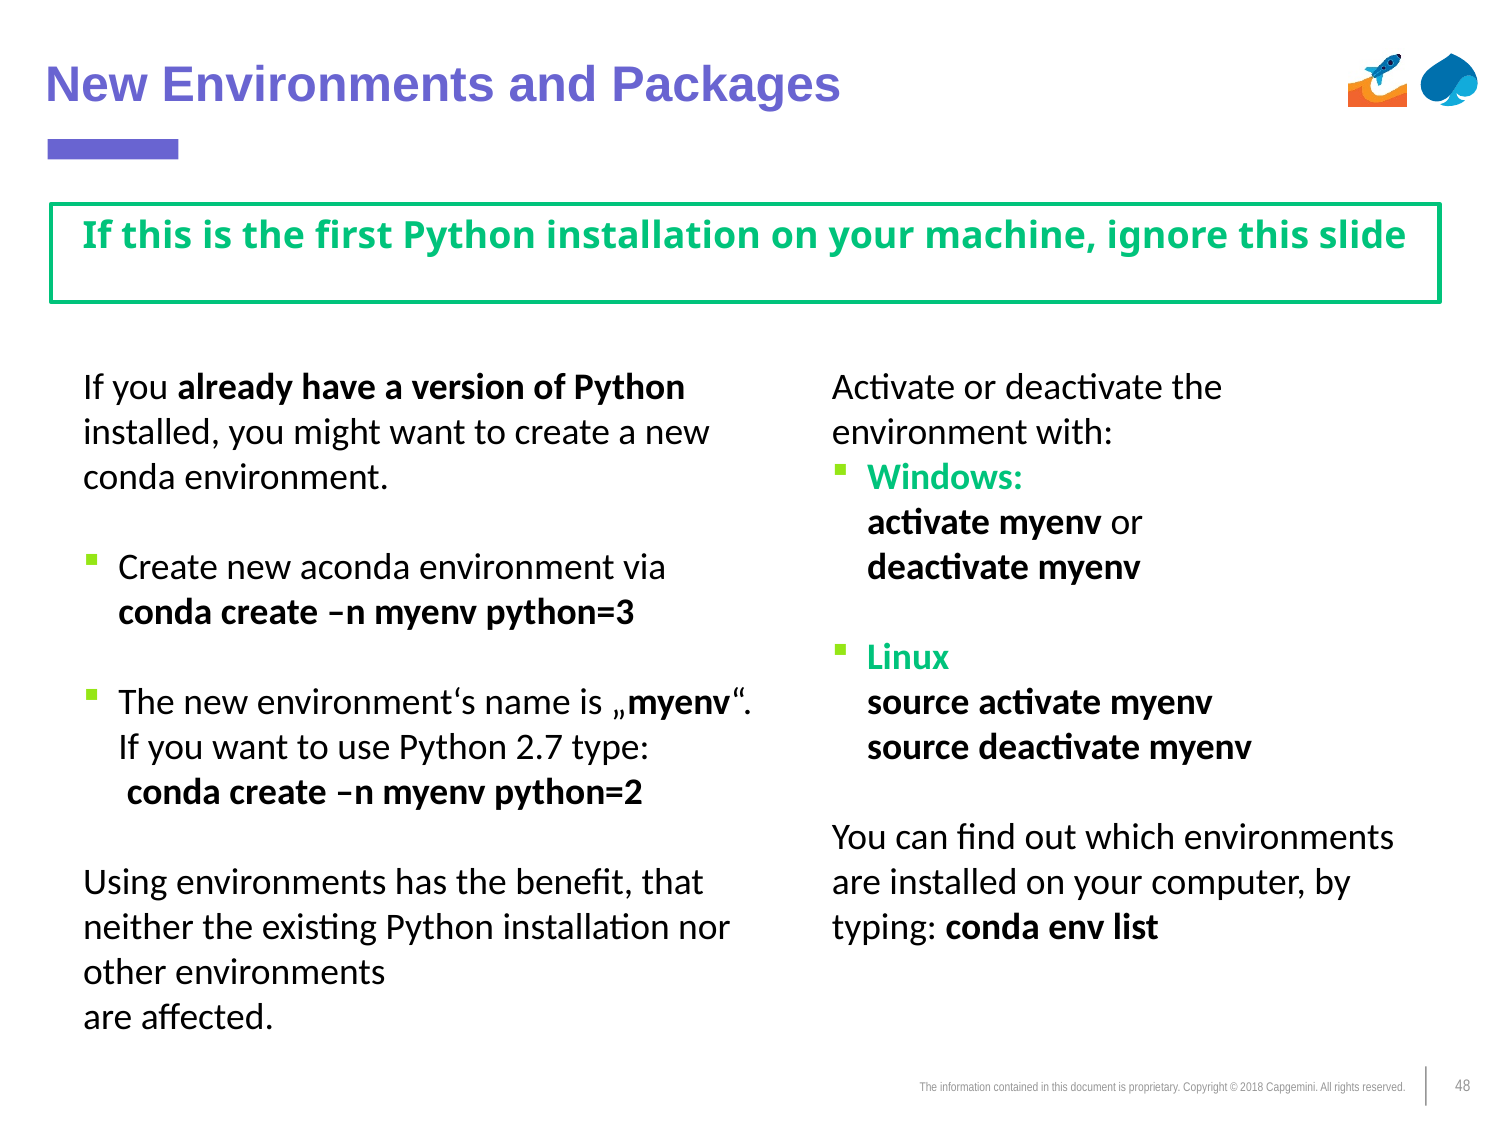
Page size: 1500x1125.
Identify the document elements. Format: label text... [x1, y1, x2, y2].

text_box If you already have a version of Python installed, you might want to create a new conda environment. Create new aconda environment via conda create –n myenv python=3 The new environment‘s name is „myenv“. If you want to use Python 2.7 type: conda create –n myenv python=2 Using environments has the benefit, that neither the existing Python installation nor other environments are affected. [68, 355, 818, 1045]
text_box New Environments and Packages [0, 0, 1500, 161]
text_box If this is the first Python installation on your machine, ignore this slide [49, 202, 1442, 304]
text_box Activate or deactivate the environment with: Windows: activate myenv or deactivate myenv Linux source activate myenv source deactivate myenv You can find out which environments are installed on your computer, by typing: conda env list [817, 355, 1440, 955]
text_box [28, 178, 1242, 285]
